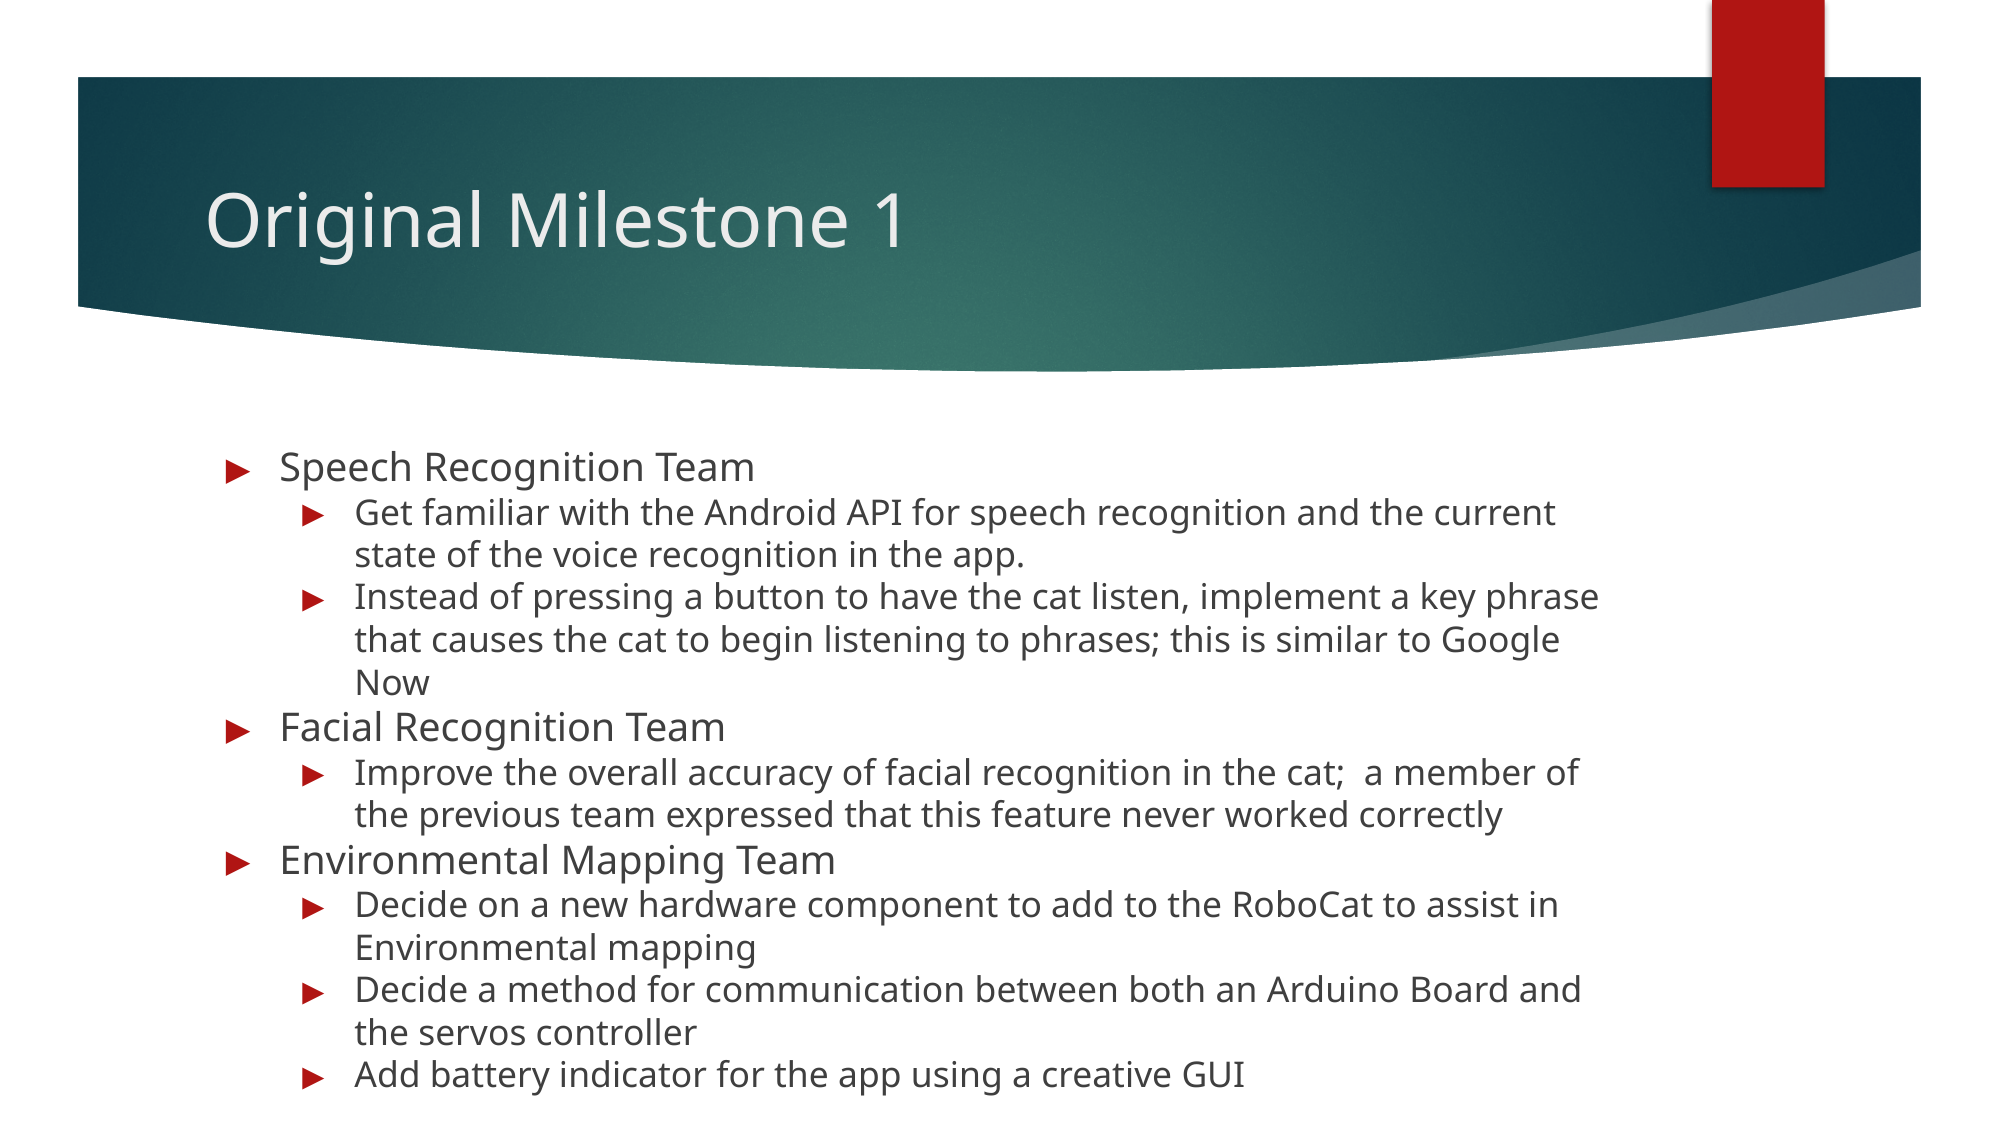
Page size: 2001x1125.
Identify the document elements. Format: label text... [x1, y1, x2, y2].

title Original Milestone 1 [189, 159, 1638, 276]
list Speech Recognition Team Get familiar with the Android API for speech recognition and the current state of the voice recognition in the app. Instead of pressing a button to have the cat listen, implement a key phrase that causes the cat to begin listening to phrases; this is similar to Google Now Facial Recognition Team Improve the overall accuracy of facial recognition in the cat; a member of the previous team expressed that this feature never worked correctly Environmental Mapping Team Decide on a new hardware component to add to the RoboCat to assist in Environmental mapping Decide a method for communication between both an Arduino Board and the servos controller Add battery indicator for the app using a creative GUI [189, 427, 1638, 1066]
picture [79, 78, 1920, 371]
